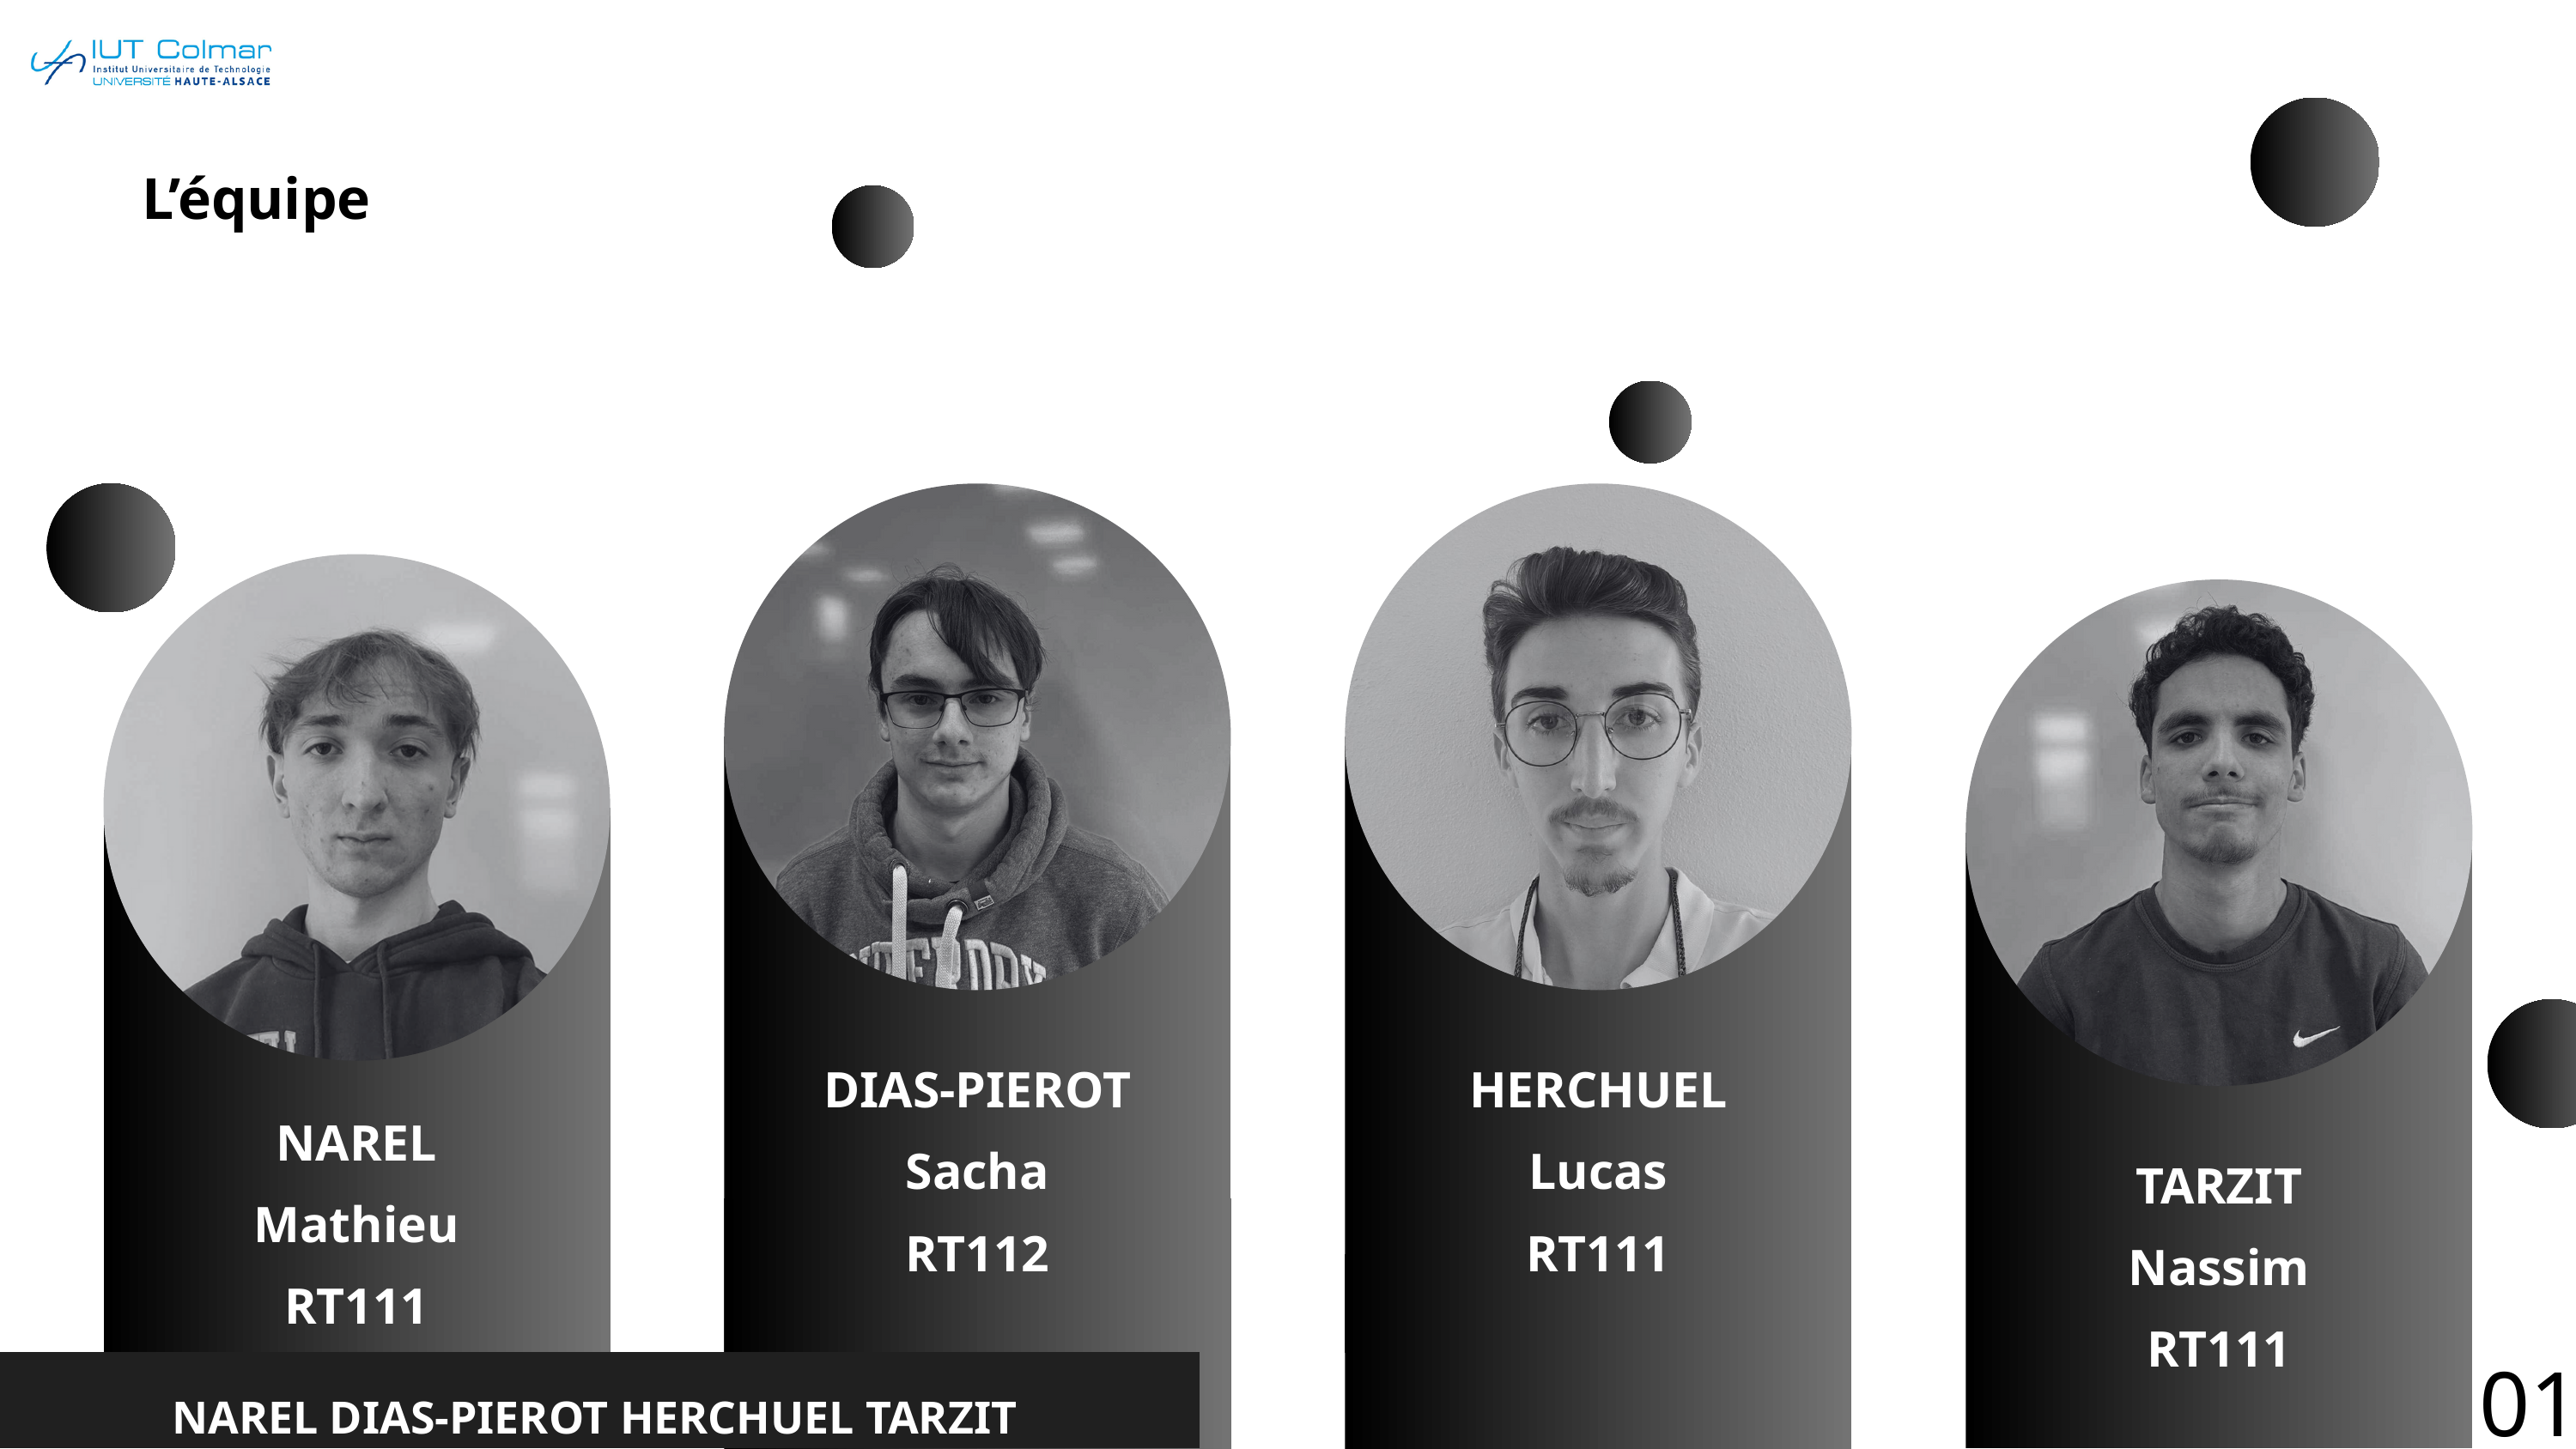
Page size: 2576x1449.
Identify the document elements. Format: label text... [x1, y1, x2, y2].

text_box [104, 554, 611, 792]
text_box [0, 1331, 1200, 1449]
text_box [2250, 97, 2380, 227]
text_box [1965, 579, 2472, 818]
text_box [724, 722, 1231, 1183]
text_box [1345, 722, 1852, 1240]
text_box L’équipe [142, 135, 687, 231]
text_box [831, 185, 914, 269]
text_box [1965, 818, 2473, 1449]
text_box [0, 3, 298, 118]
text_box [103, 793, 611, 1330]
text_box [46, 482, 176, 613]
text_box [1608, 380, 1692, 464]
text_box [724, 483, 1230, 722]
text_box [724, 1184, 1231, 1449]
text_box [1345, 1240, 1852, 1449]
text_box 01 [2476, 1305, 2576, 1449]
text_box [1345, 483, 1851, 722]
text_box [2487, 998, 2576, 1129]
